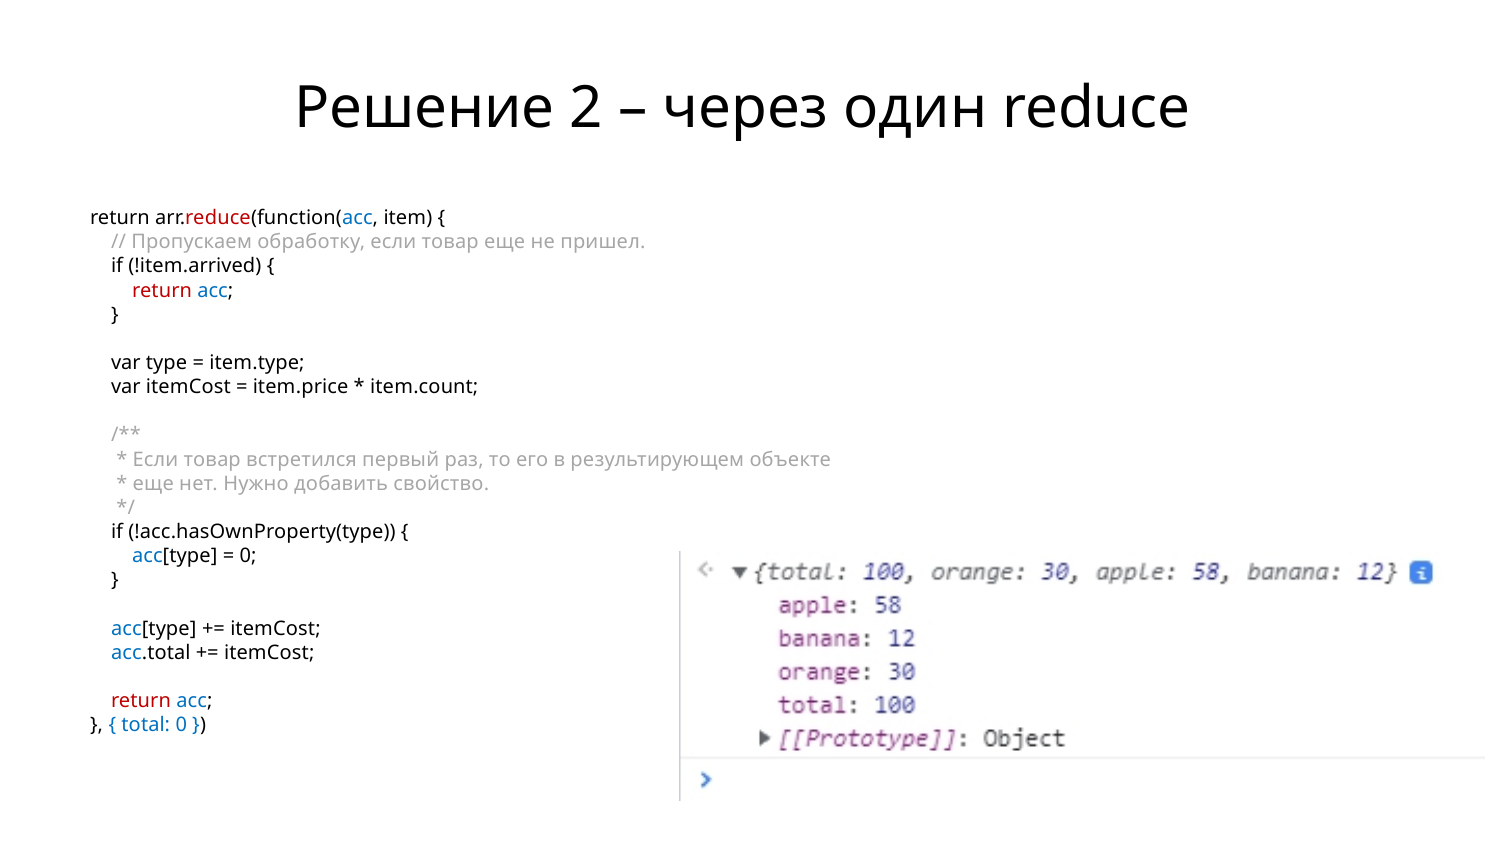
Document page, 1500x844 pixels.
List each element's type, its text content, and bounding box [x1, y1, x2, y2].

list return arr.reduce(function(acc, item) { // Пропускаем обработку, если товар еще не пришел. if (!item.arrived) { return acc; } var type = item.type; var itemCost = item.price * item.count; /** * Если товар встретился первый раз, то его в результирующем объекте * еще нет. Нужно добавить свойство. */ if (!acc.hasOwnProperty(type)) { acc[type] = 0; } acc[type] += itemCost; acc.total += itemCost; return acc; }, { total: 0 }) [75, 196, 1425, 754]
title Решение 2 – через один reduce [75, 33, 1425, 175]
picture [678, 551, 1485, 802]
